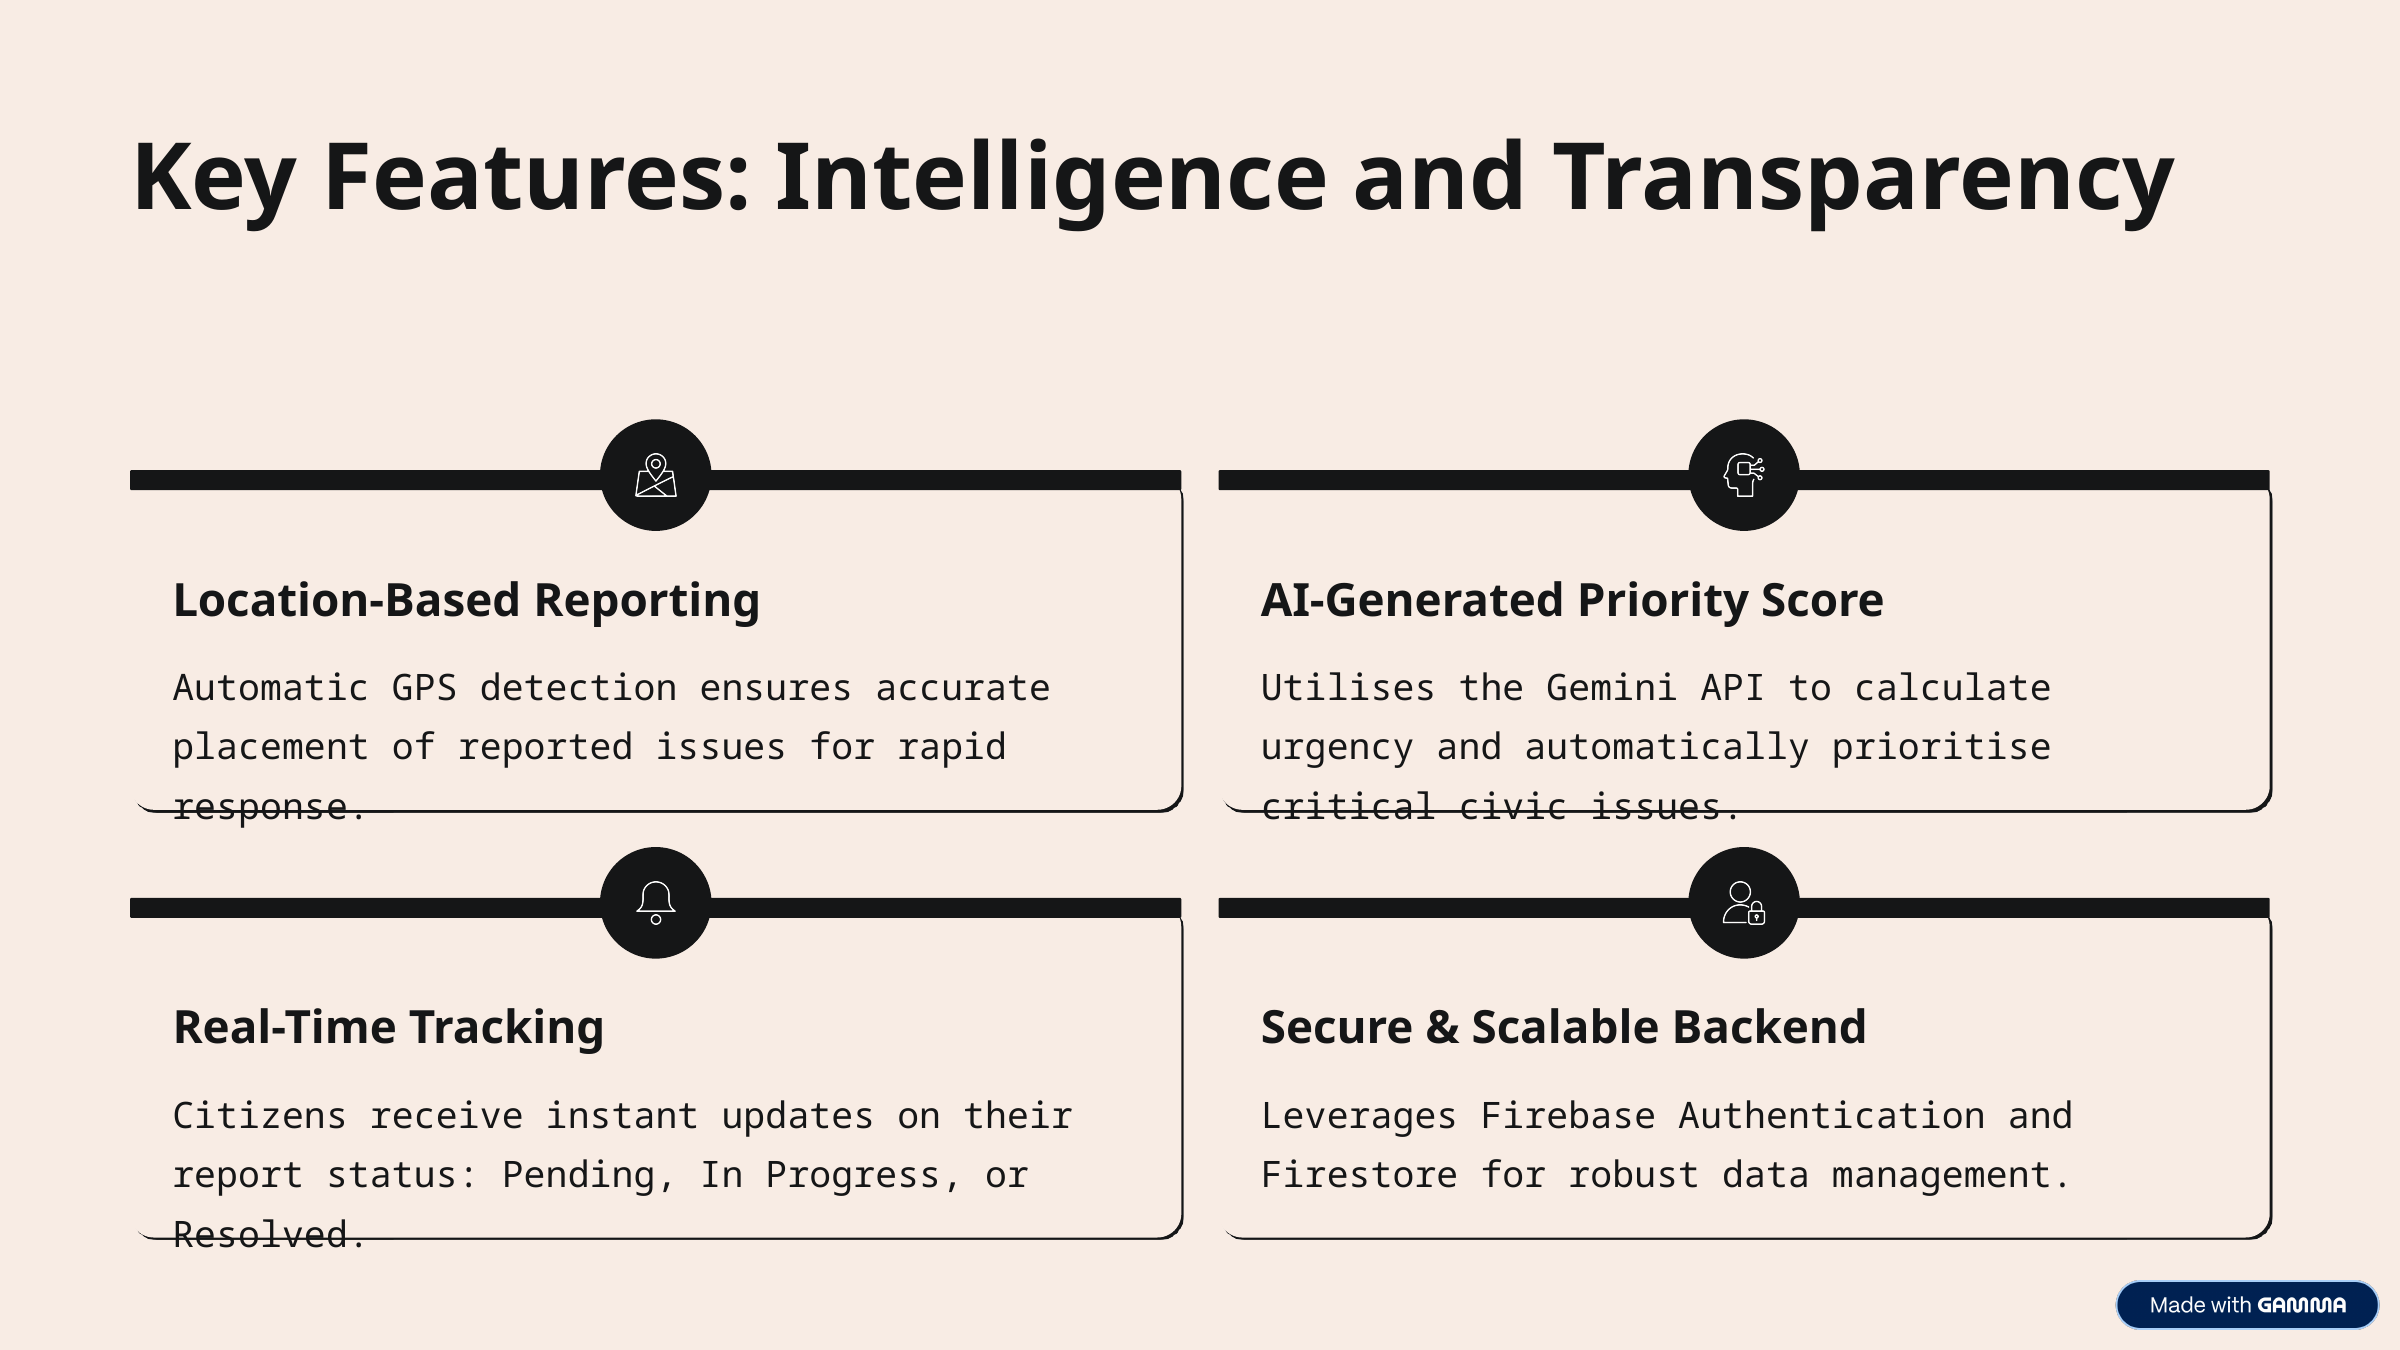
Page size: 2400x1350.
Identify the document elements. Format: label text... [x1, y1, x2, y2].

text_box [1799, 897, 2270, 918]
picture [1721, 452, 1767, 498]
text_box Citizens receive instant updates on their report status: Pending, In Progress, or Resolved. [172, 1076, 1140, 1196]
text_box [710, 897, 1182, 918]
text_box [1218, 918, 2270, 1238]
text_box [1798, 470, 2270, 491]
text_box Real-Time Tracking [172, 995, 659, 1054]
picture [1721, 880, 1767, 926]
text_box Secure & Scalable Backend [1260, 995, 1946, 1054]
text_box [1218, 470, 1690, 491]
text_box [599, 847, 712, 959]
text_box Key Features: Intelligence and Transparency [130, 112, 2270, 345]
text_box [1218, 491, 2270, 810]
text_box Leverages Firebase Authentication and Firestore for robust data management. [1260, 1076, 2228, 1196]
text_box [1688, 847, 1800, 959]
text_box Location-Based Reporting [172, 568, 833, 627]
picture [633, 452, 679, 498]
picture [2106, 1271, 2389, 1339]
text_box [599, 419, 712, 531]
text_box [710, 470, 1182, 491]
text_box [130, 470, 601, 491]
text_box [1688, 419, 1800, 531]
text_box AI-Generated Priority Score [1260, 568, 1956, 627]
text_box Automatic GPS detection ensures accurate placement of reported issues for rapid response. [172, 648, 1140, 768]
text_box [130, 491, 1182, 810]
text_box [130, 918, 1182, 1238]
text_box [1218, 897, 1690, 918]
text_box [130, 897, 601, 918]
text_box Utilises the Gemini API to calculate urgency and automatically prioritise critical civic issues. [1260, 648, 2228, 768]
picture [633, 880, 679, 926]
